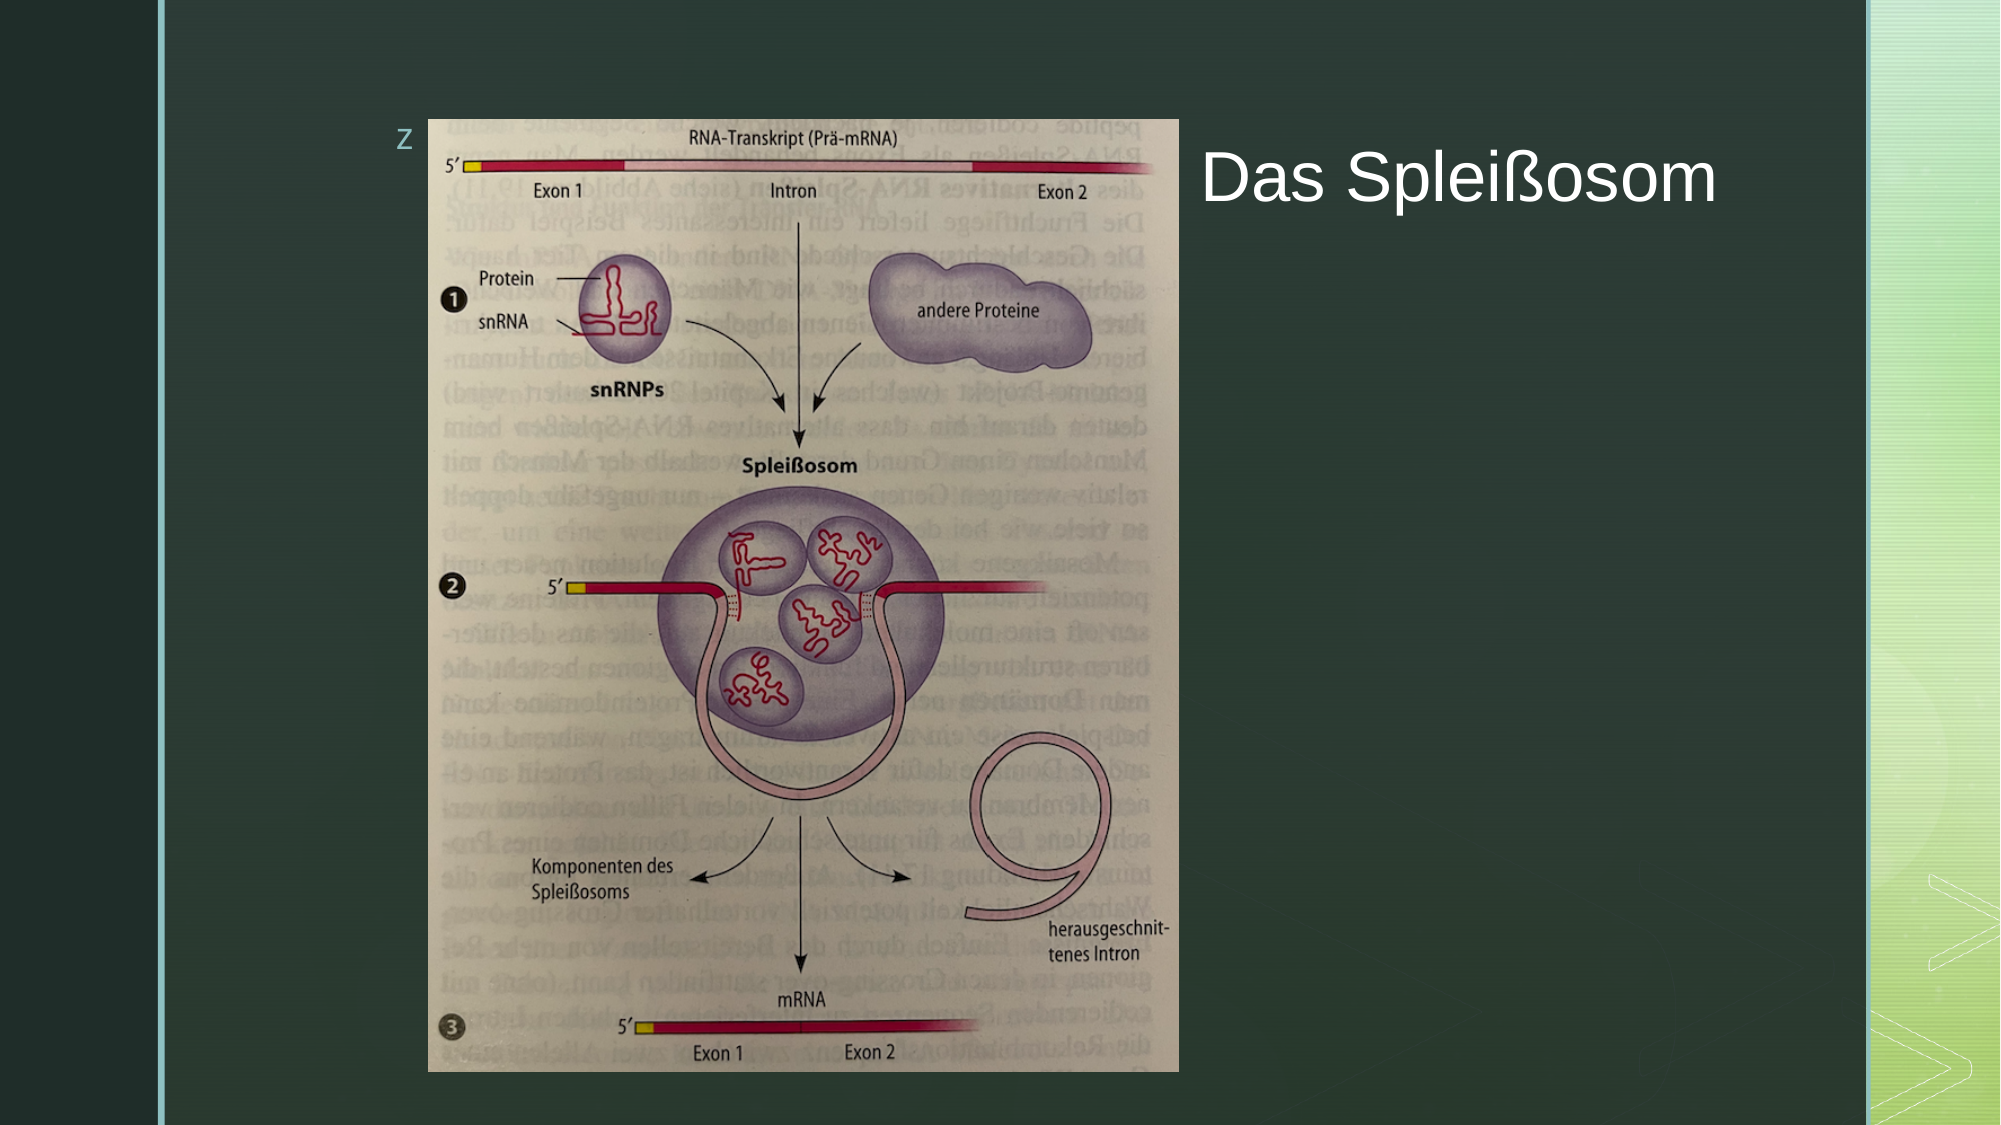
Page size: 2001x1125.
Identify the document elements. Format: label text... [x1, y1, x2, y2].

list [428, 119, 1179, 1072]
title Das Spleißosom [1179, 132, 1734, 310]
picture [1871, 0, 2001, 1125]
